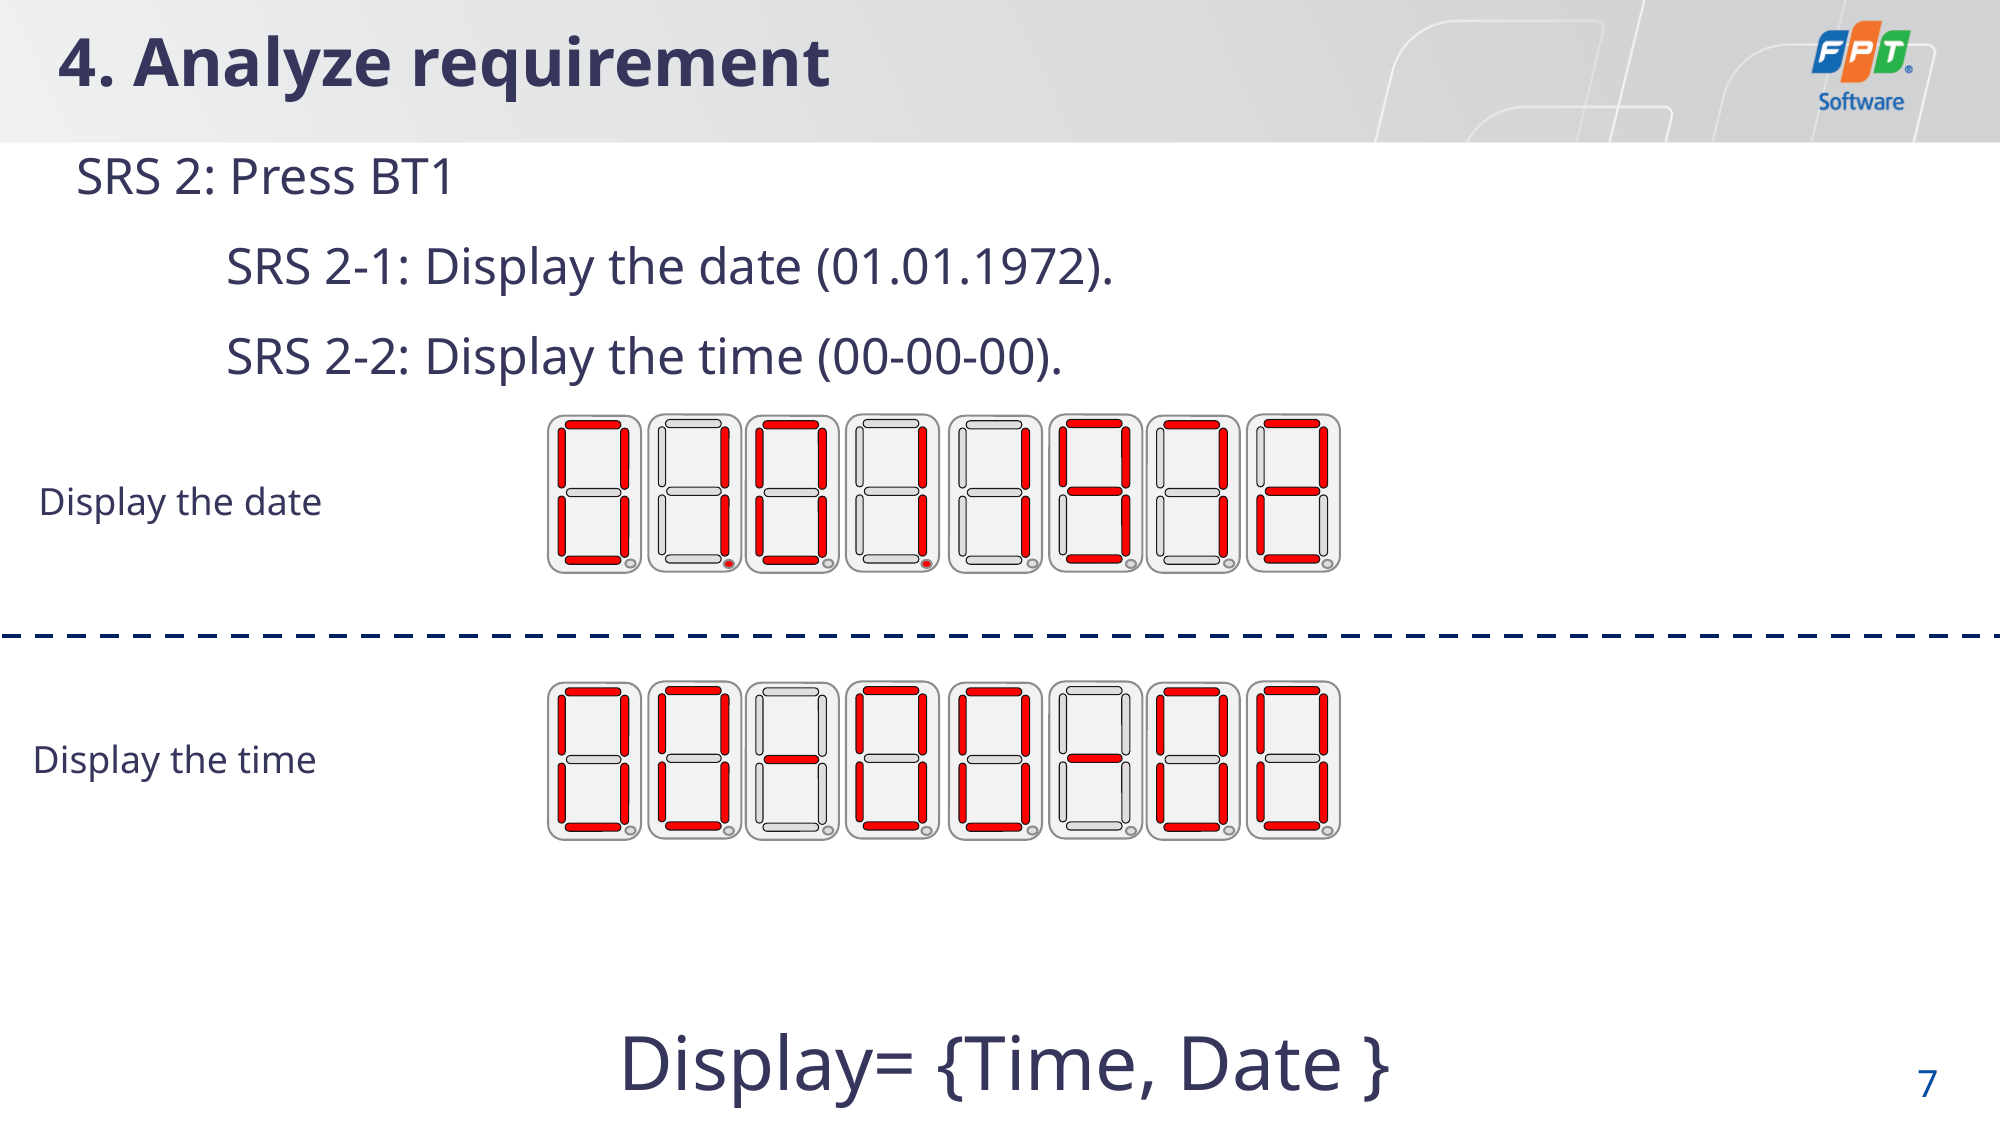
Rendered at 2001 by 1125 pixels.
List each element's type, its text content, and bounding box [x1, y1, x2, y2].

picture [0, 0, 2000, 143]
text_box Display= {Time, Date } [603, 1008, 1407, 1113]
text_box Display the date [23, 470, 338, 531]
text_box Display the time [17, 728, 333, 789]
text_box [548, 681, 1340, 840]
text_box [548, 414, 1340, 573]
slide_number 7 [1902, 1052, 2000, 1094]
text_box SRS 2: Press BT1 SRS 2-1: Display the date (01.01.1972). SRS 2-2: Display the time (00-00-00). [0, 143, 2000, 393]
